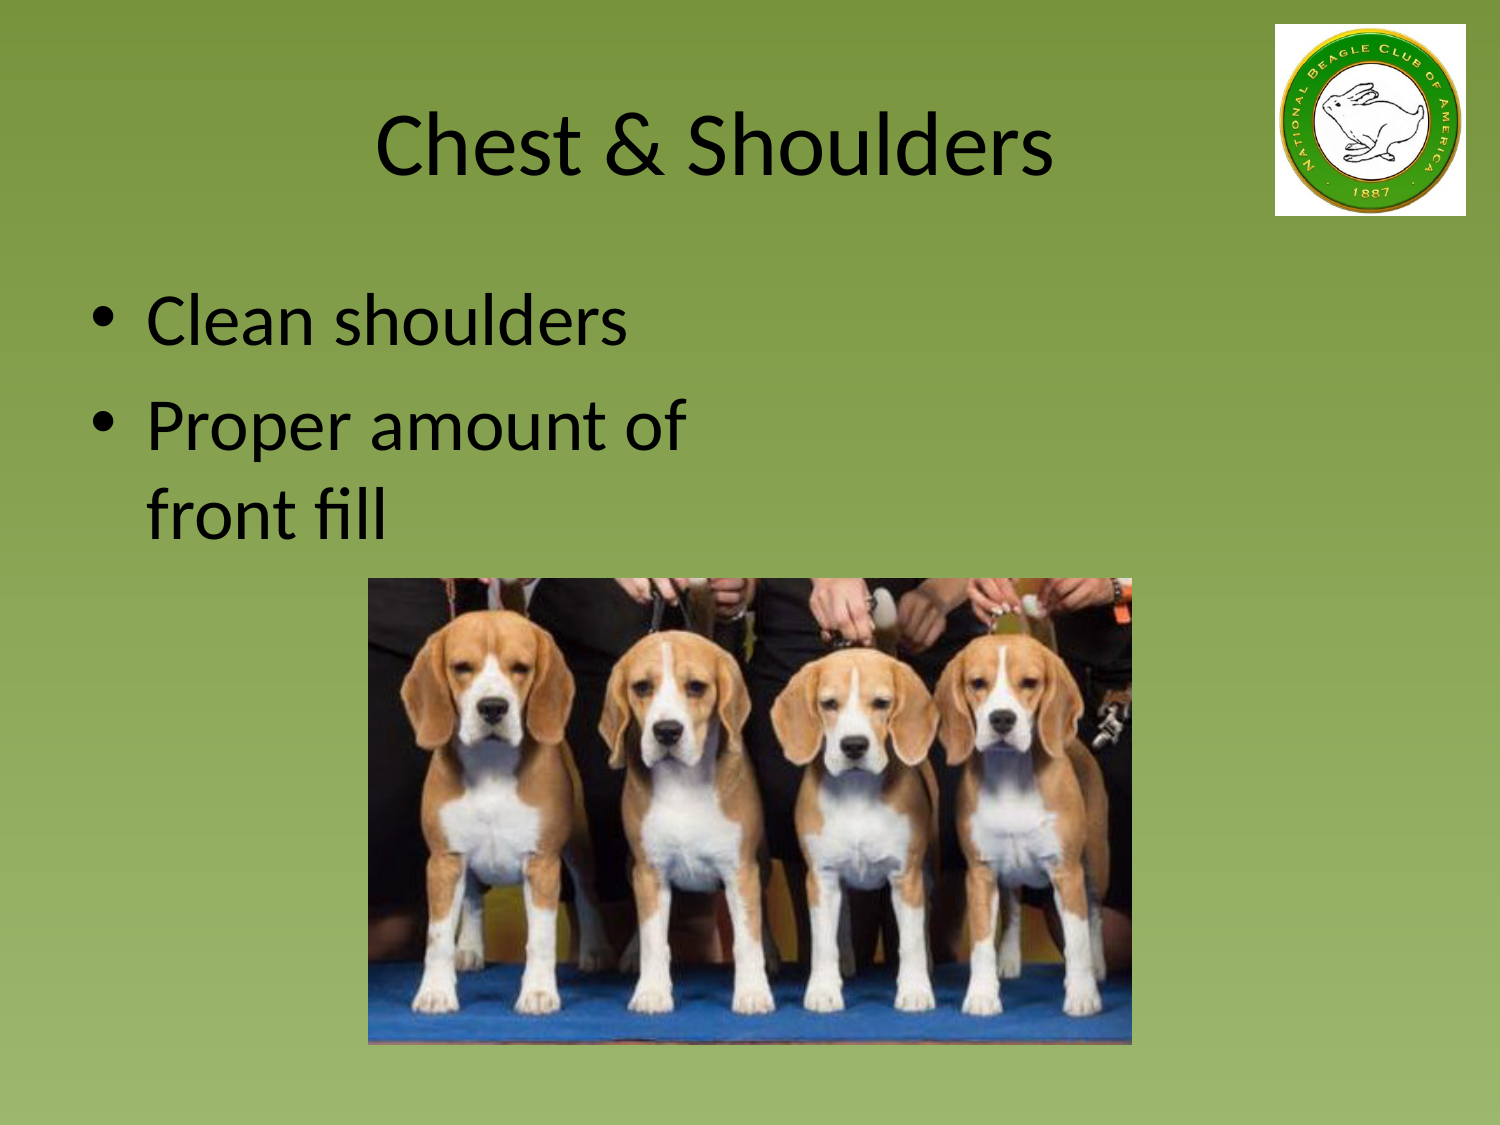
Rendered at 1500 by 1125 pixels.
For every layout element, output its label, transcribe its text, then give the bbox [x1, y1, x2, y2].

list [368, 577, 1132, 1045]
list Clean shoulders Proper amount of front fill [75, 262, 800, 613]
title Chest & Shoulders [75, 45, 1425, 233]
picture [1274, 24, 1466, 216]
